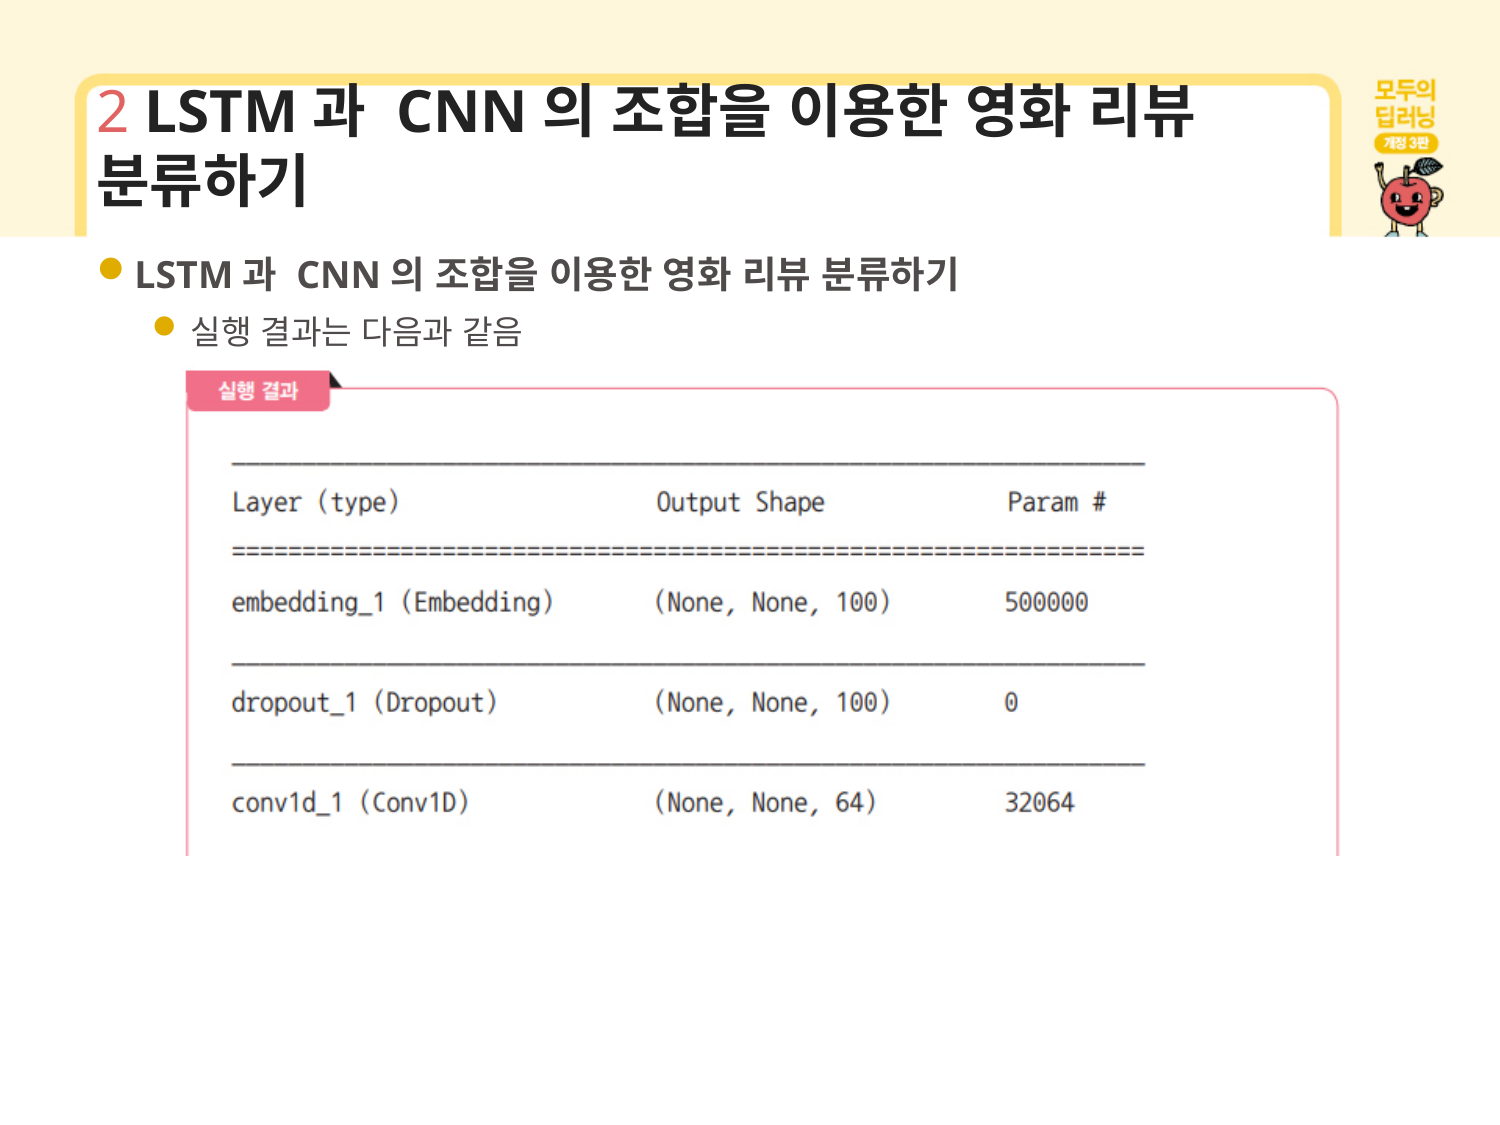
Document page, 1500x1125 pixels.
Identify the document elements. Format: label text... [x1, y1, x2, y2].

picture [0, 0, 1500, 1125]
list LSTM과 CNN의 조합을 이용한 영화 리뷰 분류하기 실행 결과는 다음과 같음 [81, 239, 1412, 1054]
title 2 LSTM과 CNN의 조합을 이용한 영화 리뷰 분류하기 [81, 90, 1412, 222]
